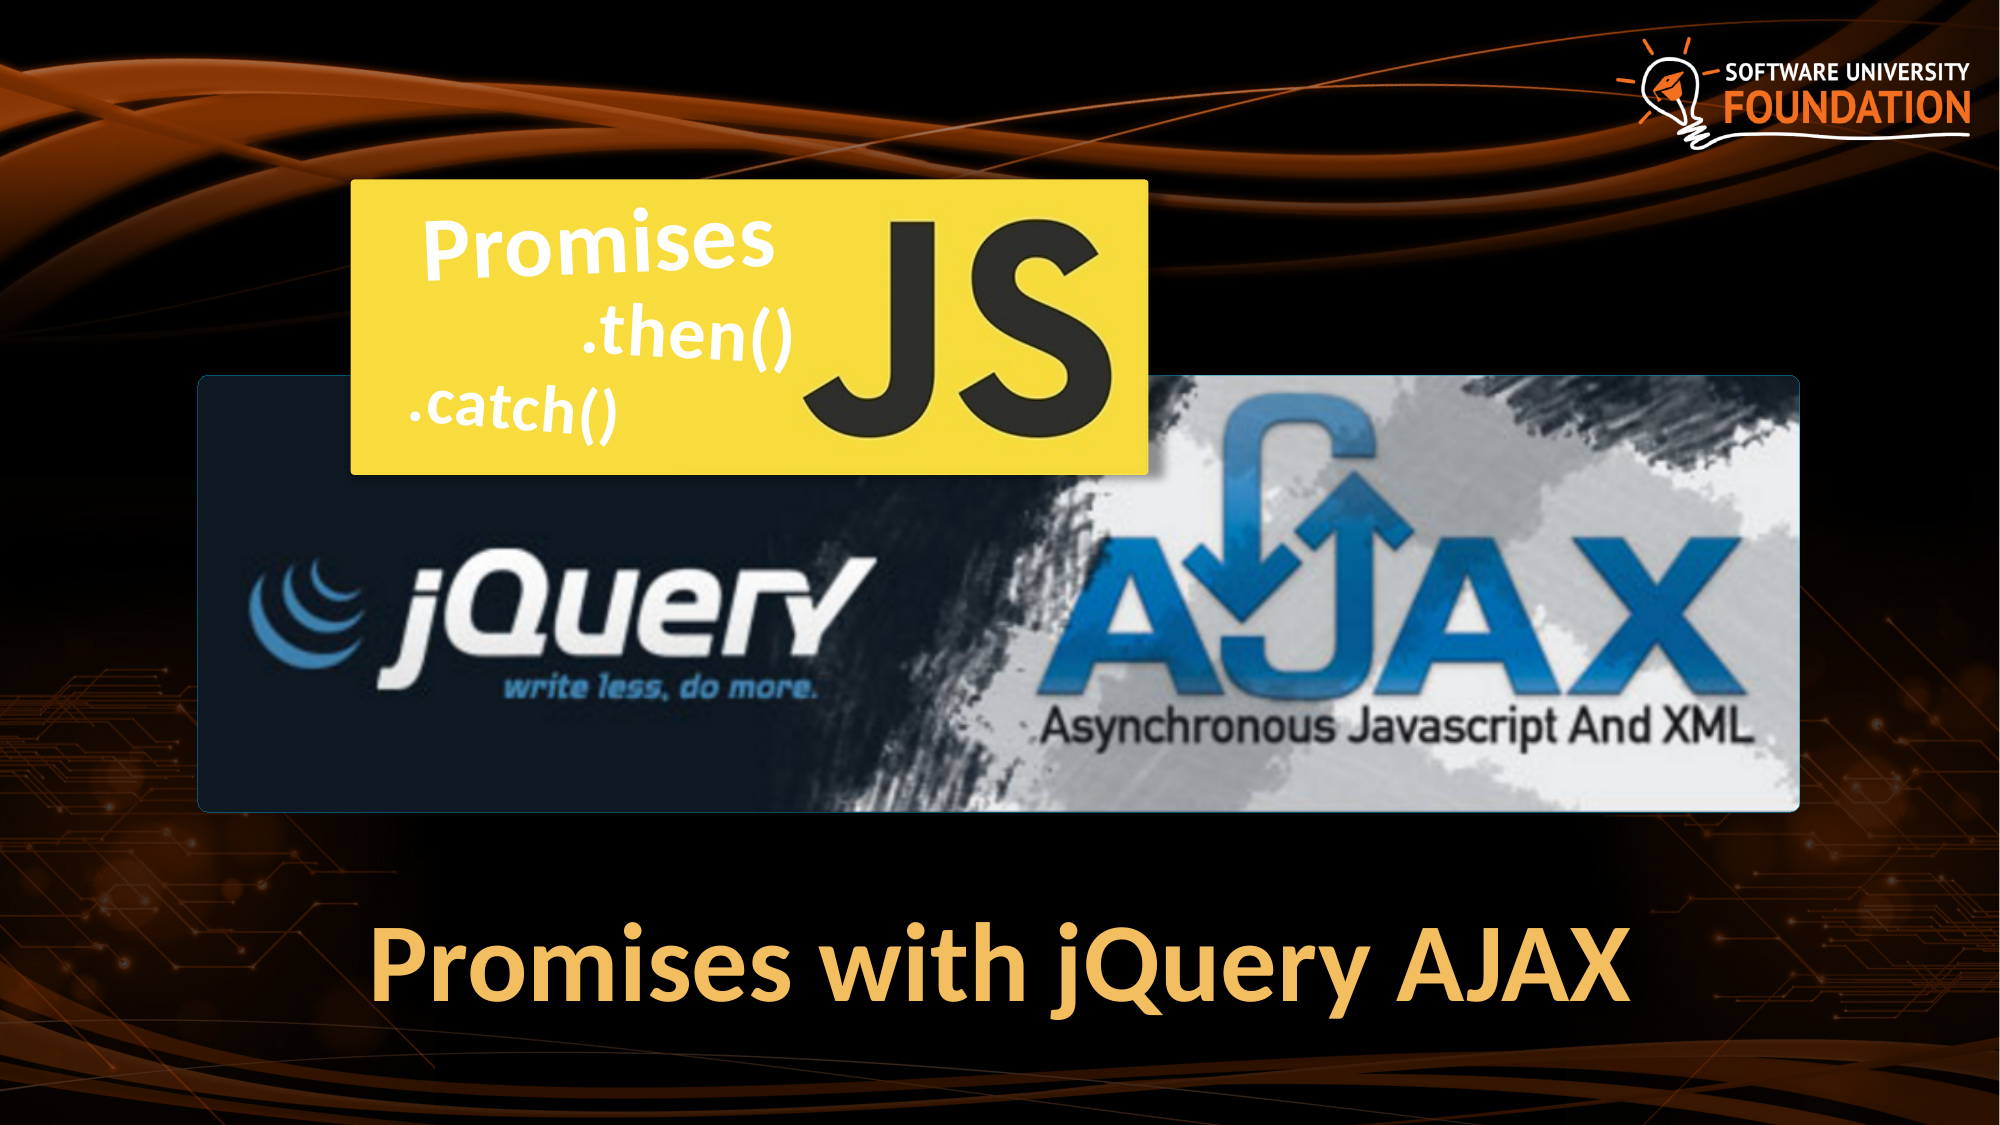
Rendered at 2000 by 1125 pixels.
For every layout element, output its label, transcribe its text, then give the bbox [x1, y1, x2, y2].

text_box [350, 174, 1149, 475]
picture [0, 0, 2000, 1125]
title Promises with jQuery AJAX [267, 896, 1734, 1032]
